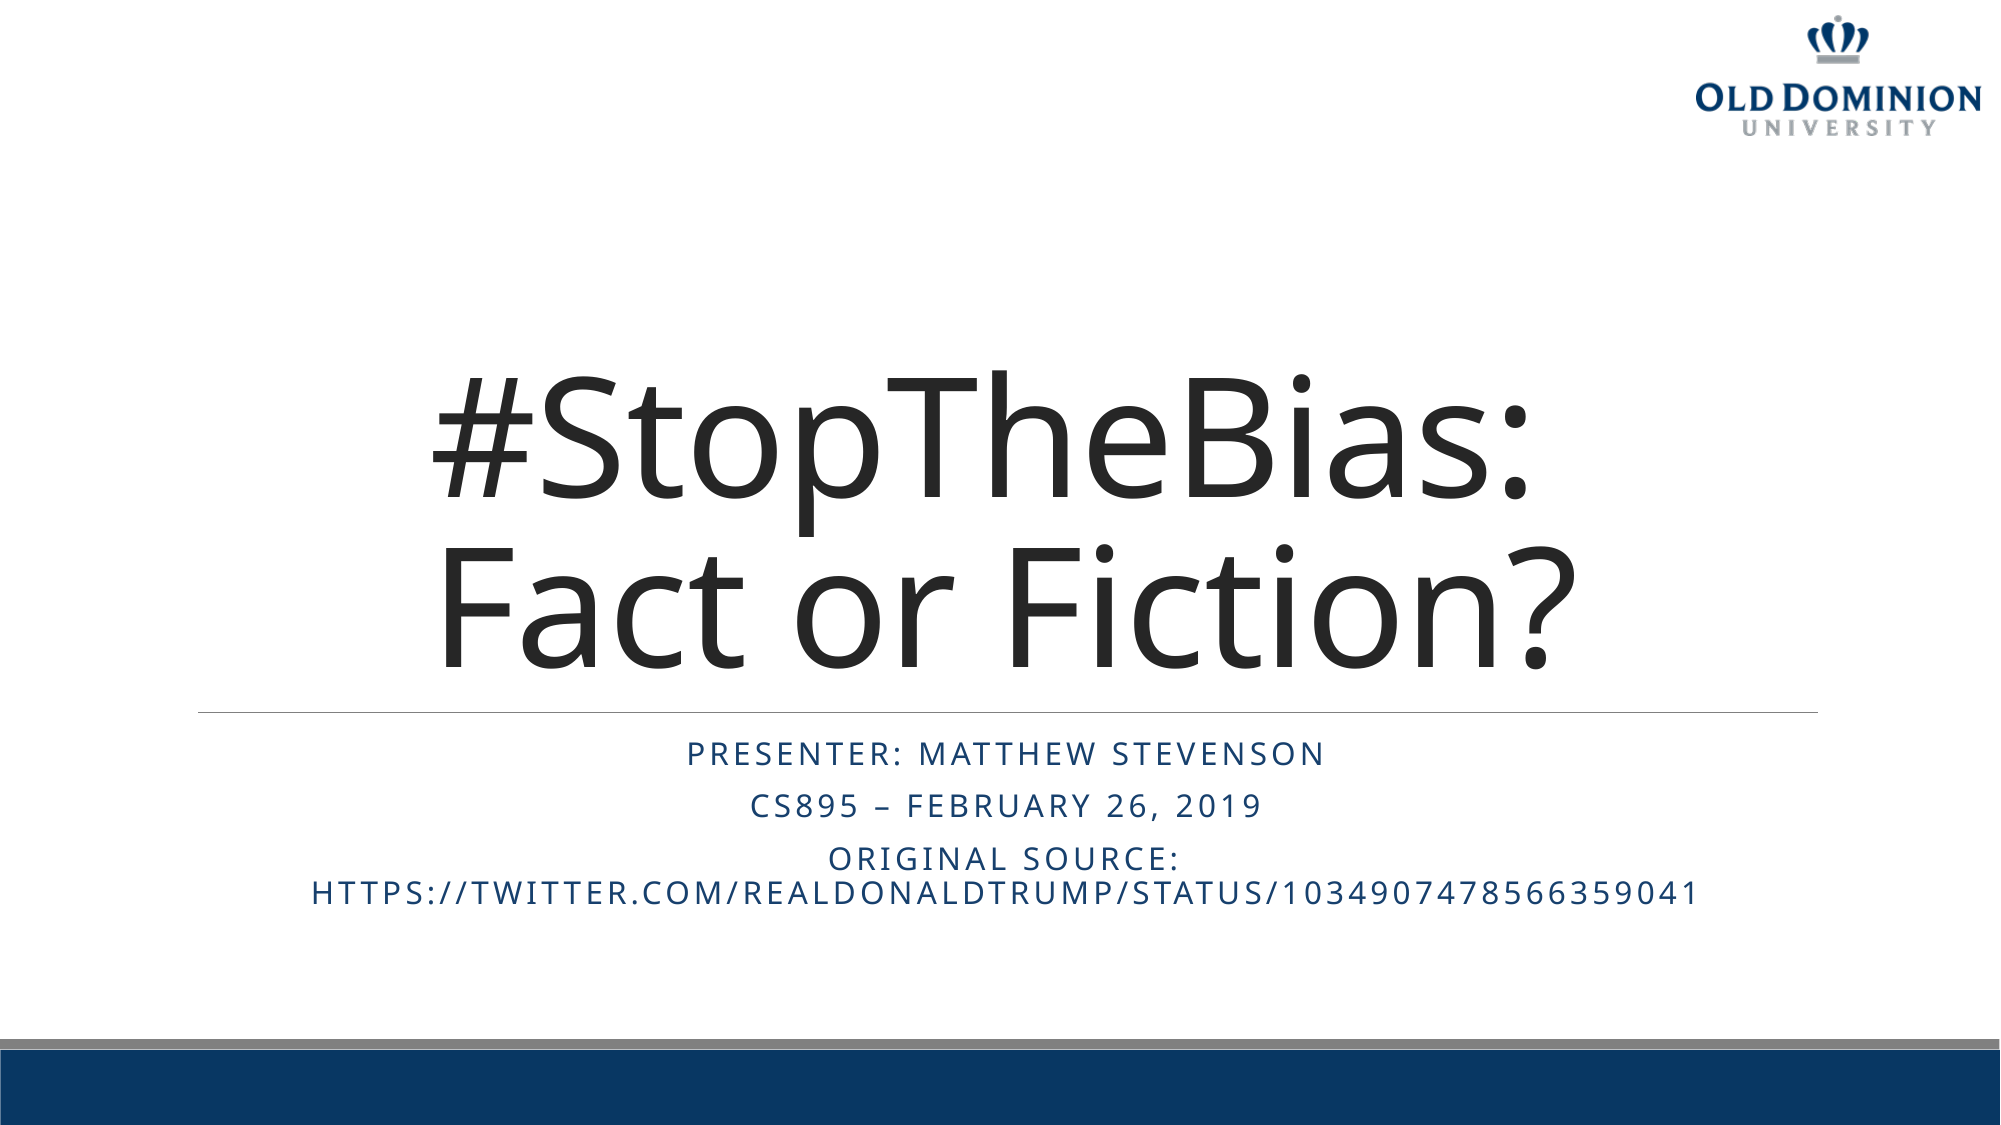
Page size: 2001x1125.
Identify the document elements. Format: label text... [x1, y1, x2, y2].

subtitle Presenter: Matthew Stevenson CS895 – February 26, 2019 Original Source: https://twitter.com/realDonaldTrump/status/1034907478566359041 [180, 730, 1831, 919]
title #StopTheBias: Fact or Fiction? [180, 124, 1830, 710]
picture [1696, 15, 1982, 136]
